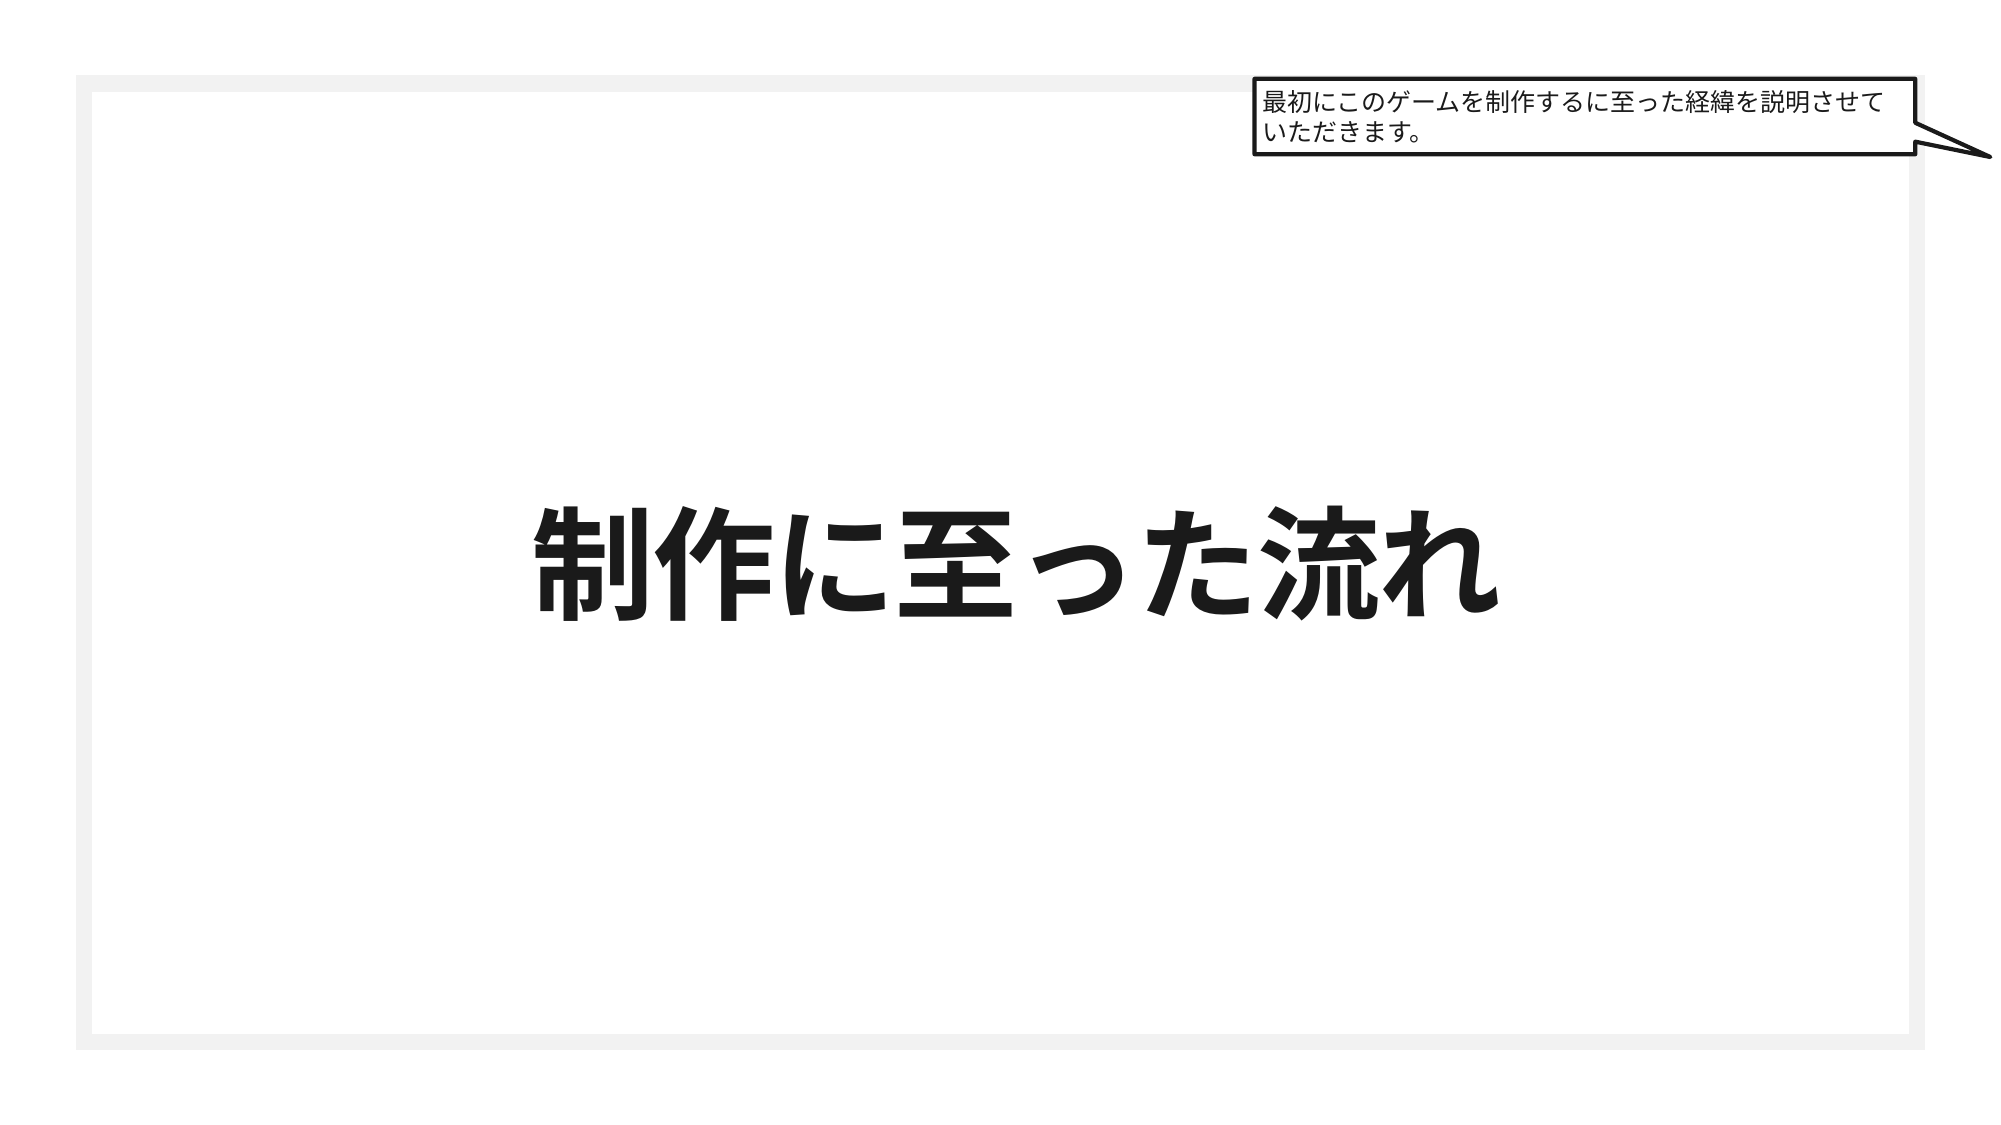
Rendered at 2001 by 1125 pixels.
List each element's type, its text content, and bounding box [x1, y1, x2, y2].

text_box 最初にこのゲームを制作するに至った経緯を説明させていただきます。 [1252, 76, 1993, 160]
title 制作に至った流れ [249, 480, 1751, 645]
